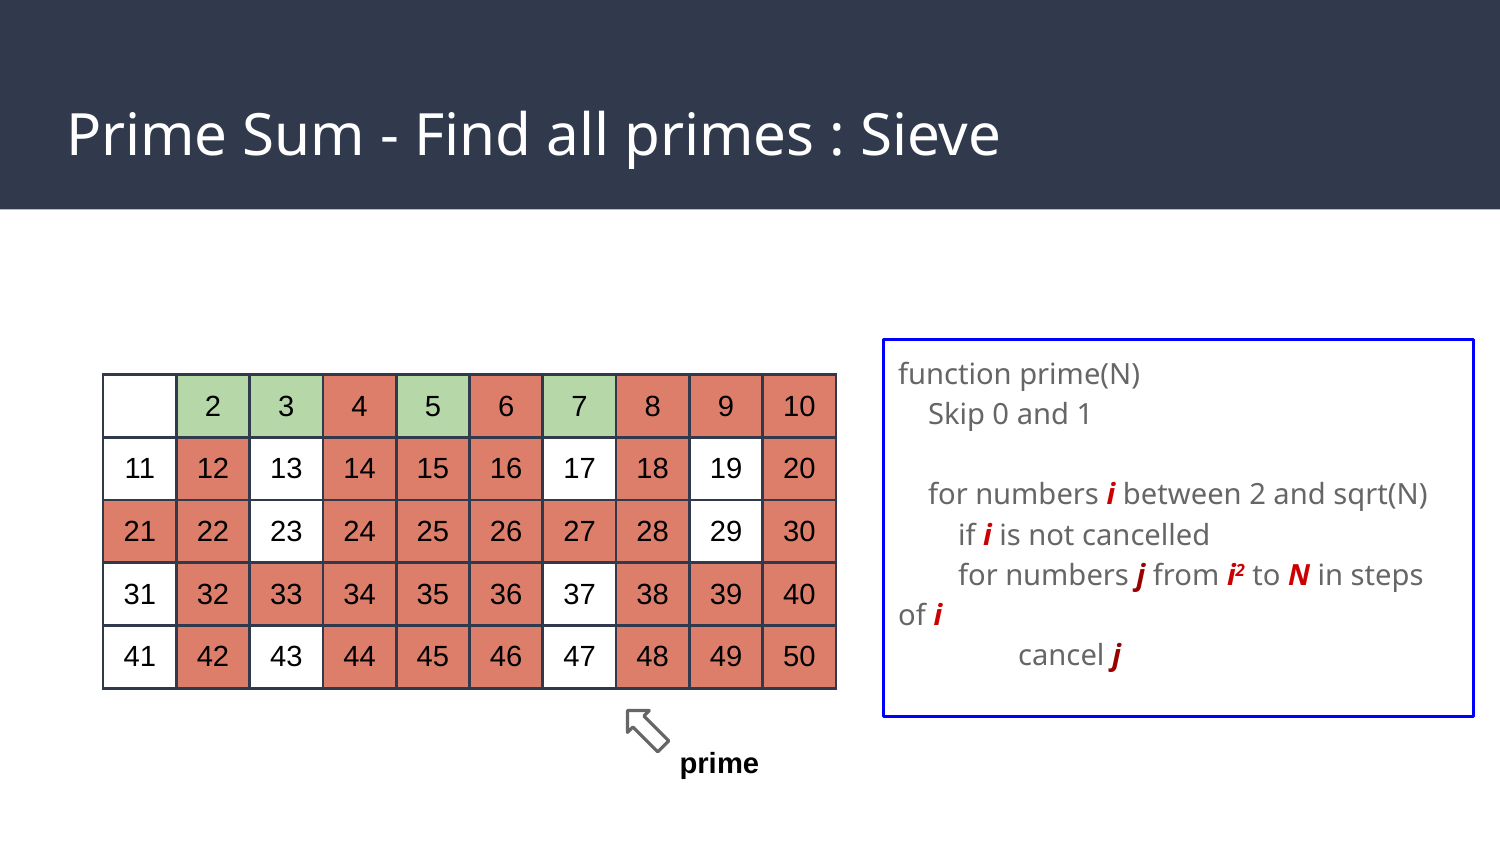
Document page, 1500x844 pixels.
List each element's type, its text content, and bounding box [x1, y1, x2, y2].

table_cell 45 [398, 627, 468, 687]
table_cell 25 [398, 501, 468, 561]
table_cell 50 [764, 627, 835, 687]
table_cell 41 [104, 627, 175, 687]
table_header 3 [251, 376, 322, 436]
table_cell 39 [691, 564, 761, 624]
table_header 10 [764, 376, 835, 436]
table_cell 37 [544, 564, 615, 624]
table_cell 18 [617, 439, 688, 499]
table_cell 47 [544, 627, 615, 687]
table_cell 17 [544, 439, 615, 499]
table_cell 32 [178, 564, 248, 624]
text_box prime [664, 729, 834, 795]
table_header 5 [398, 376, 468, 436]
table_cell 14 [324, 439, 395, 499]
table_cell 35 [398, 564, 468, 624]
table_cell 21 [104, 501, 175, 561]
table_cell 31 [104, 564, 175, 624]
table_cell 16 [471, 439, 541, 499]
table_header 8 [617, 376, 688, 436]
table_cell 49 [691, 627, 761, 687]
title Prime Sum - Find all primes : Sieve [51, 82, 1449, 185]
table_cell 38 [617, 564, 688, 624]
table_cell 27 [544, 501, 615, 561]
table_cell 15 [398, 439, 468, 499]
table_cell 48 [617, 627, 688, 687]
text_box function prime(N) Skip 0 and 1 for numbers i between 2 and sqrt(N) if i is not cancelled for numbers j from i2 to N in steps of i cancel j [883, 339, 1474, 717]
table_cell 46 [471, 627, 541, 687]
table_cell 22 [178, 501, 248, 561]
table_cell 33 [251, 564, 322, 624]
table_header 9 [691, 376, 761, 436]
table_cell 44 [324, 627, 395, 687]
table_cell 34 [324, 564, 395, 624]
table_cell 19 [691, 439, 761, 499]
table_cell 24 [324, 501, 395, 561]
table_cell 13 [251, 439, 322, 499]
text_box [627, 710, 664, 752]
table_cell 30 [764, 501, 835, 561]
table_header 6 [471, 376, 541, 436]
table_cell 12 [178, 439, 248, 499]
table_cell 28 [617, 501, 688, 561]
table_header [104, 376, 175, 436]
table_header 4 [324, 376, 395, 436]
table_cell 26 [471, 501, 541, 561]
table_cell 36 [471, 564, 541, 624]
table_cell 42 [178, 627, 248, 687]
table_cell 11 [104, 439, 175, 499]
table_cell 40 [764, 564, 835, 624]
table_header 7 [544, 376, 615, 436]
table_cell 43 [251, 627, 322, 687]
table_header 2 [178, 376, 248, 436]
table_cell 20 [764, 439, 835, 499]
table_cell 23 [251, 501, 322, 561]
table_cell 29 [691, 501, 761, 561]
